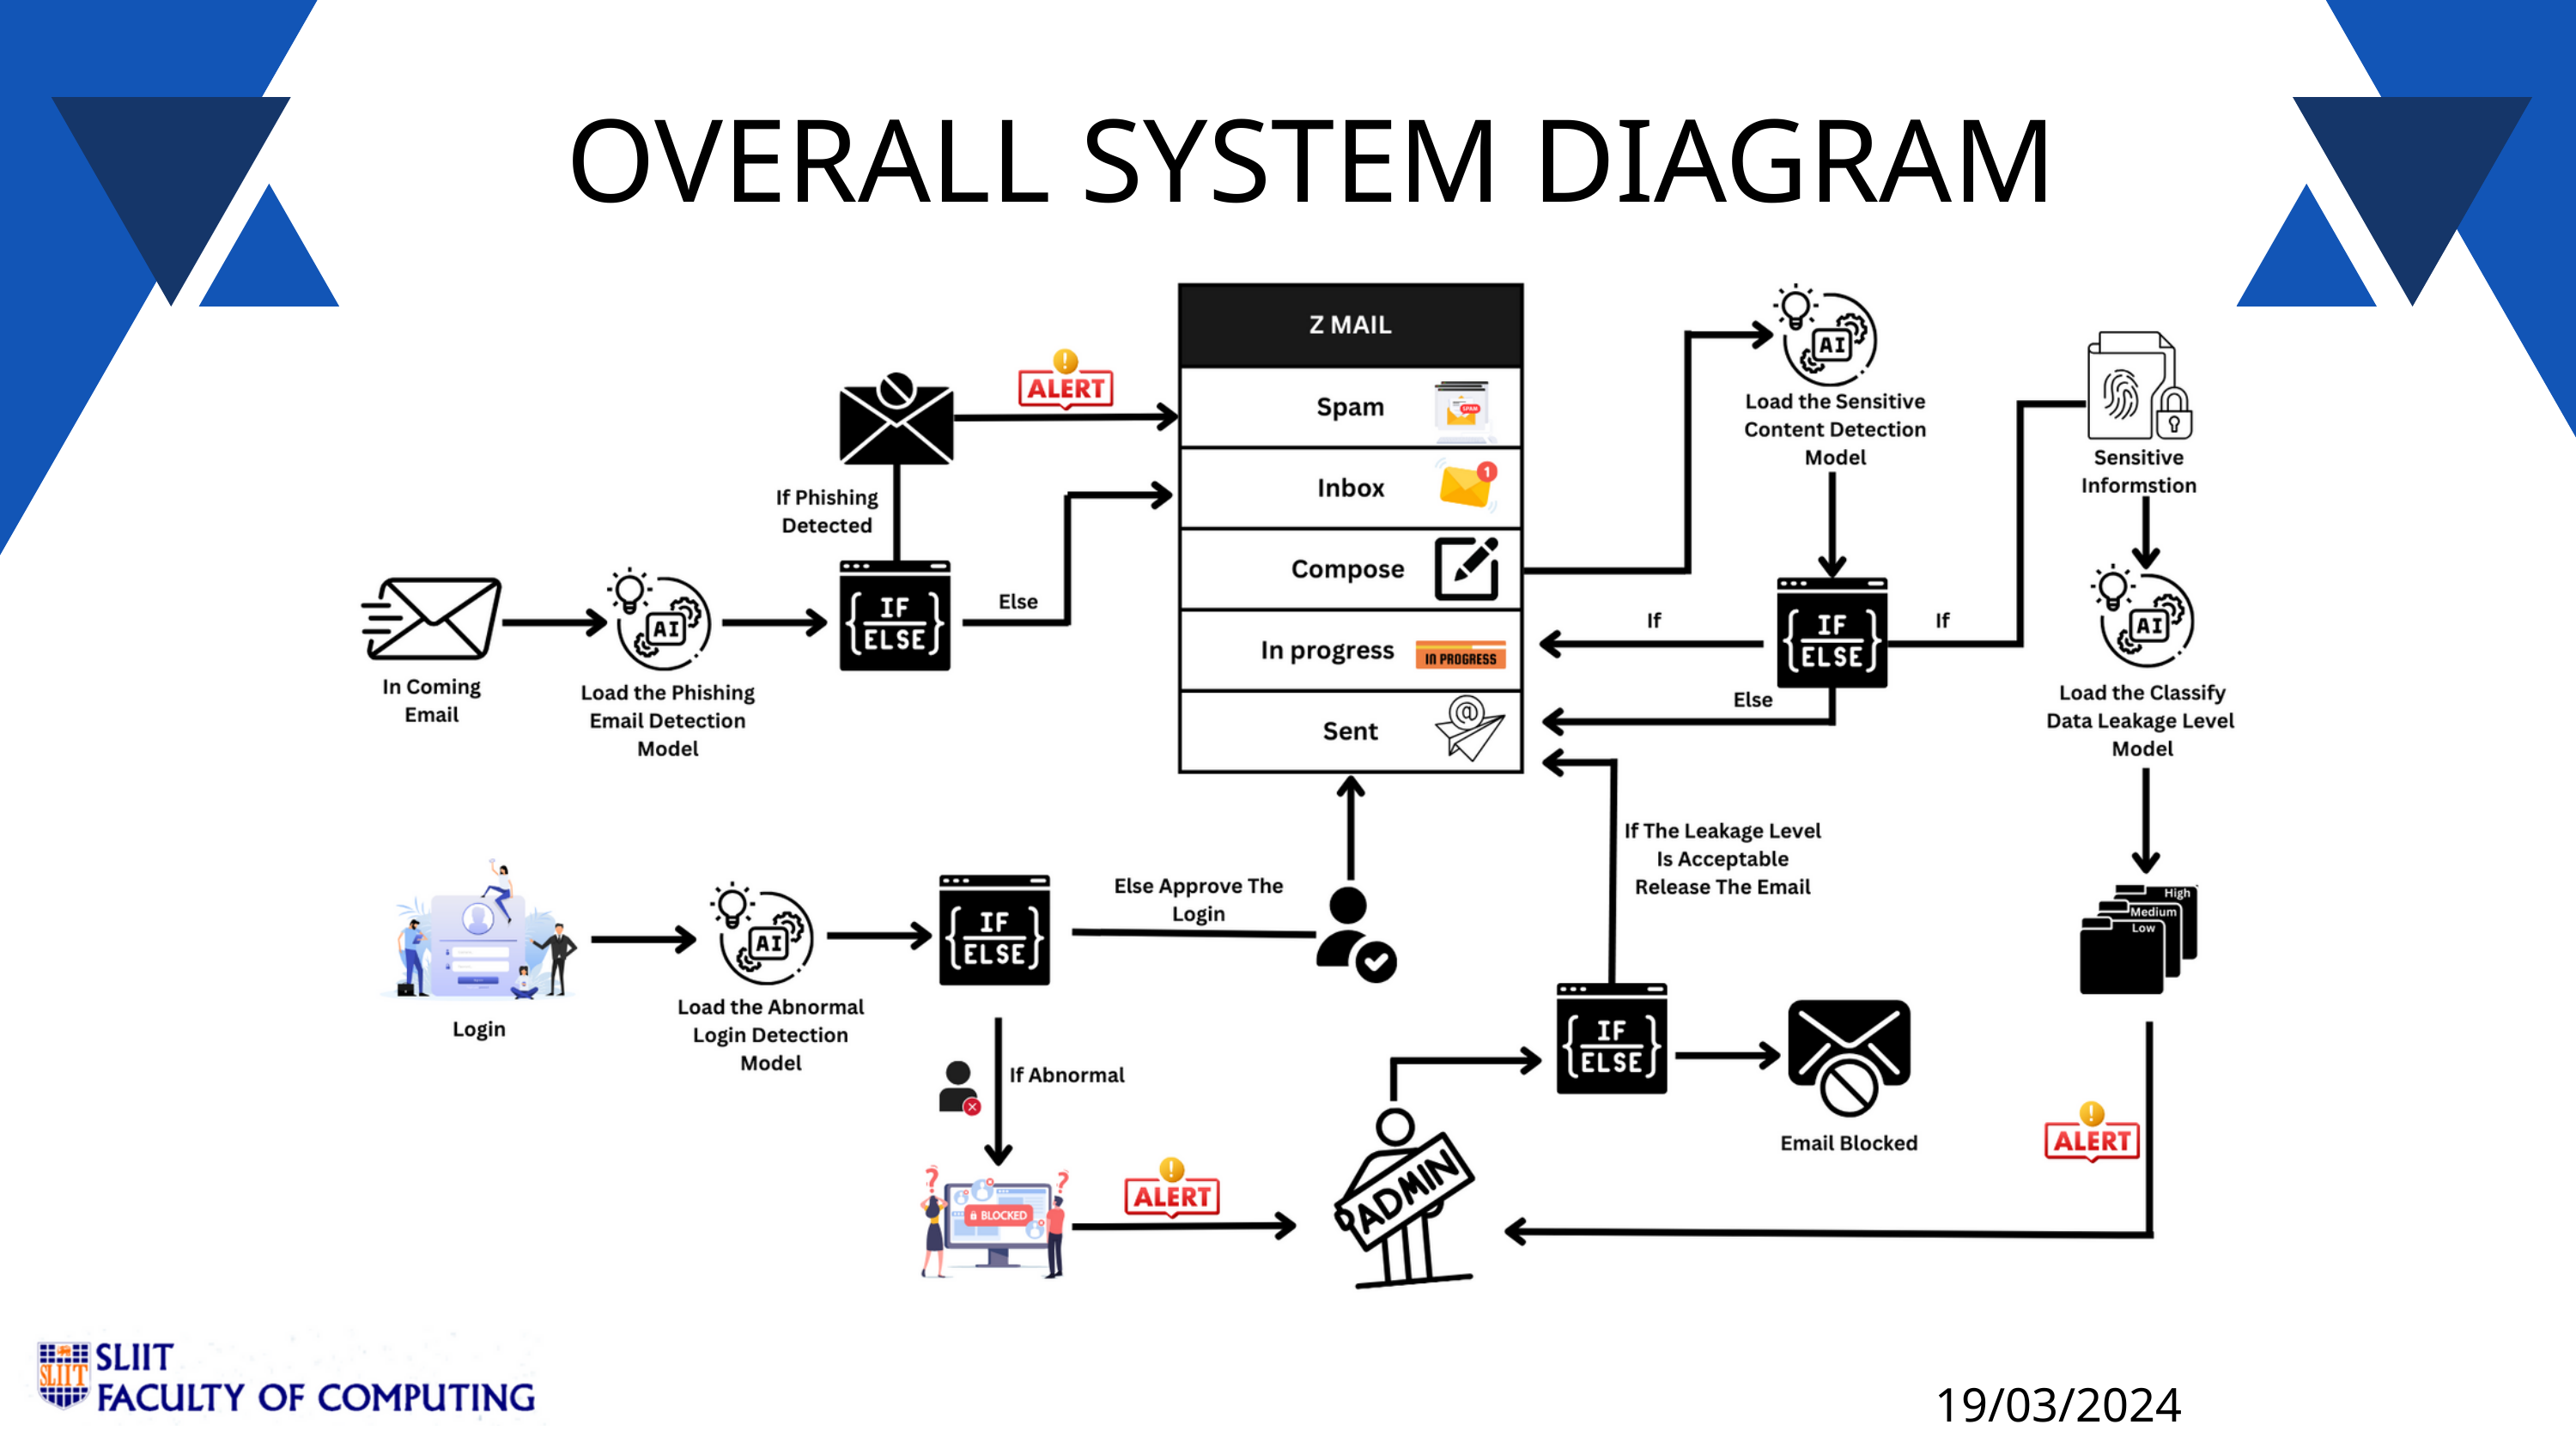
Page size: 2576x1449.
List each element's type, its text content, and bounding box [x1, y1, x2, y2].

text_box [339, 245, 2237, 1320]
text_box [198, 183, 340, 307]
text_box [0, 0, 430, 555]
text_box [2236, 183, 2378, 307]
text_box [18, 1319, 557, 1426]
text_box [51, 96, 291, 307]
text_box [2193, 0, 2576, 521]
text_box OVERALL SYSTEM DIAGRAM [464, 88, 2160, 226]
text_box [2292, 96, 2533, 307]
text_box 19/03/2024 [1912, 1366, 2206, 1432]
